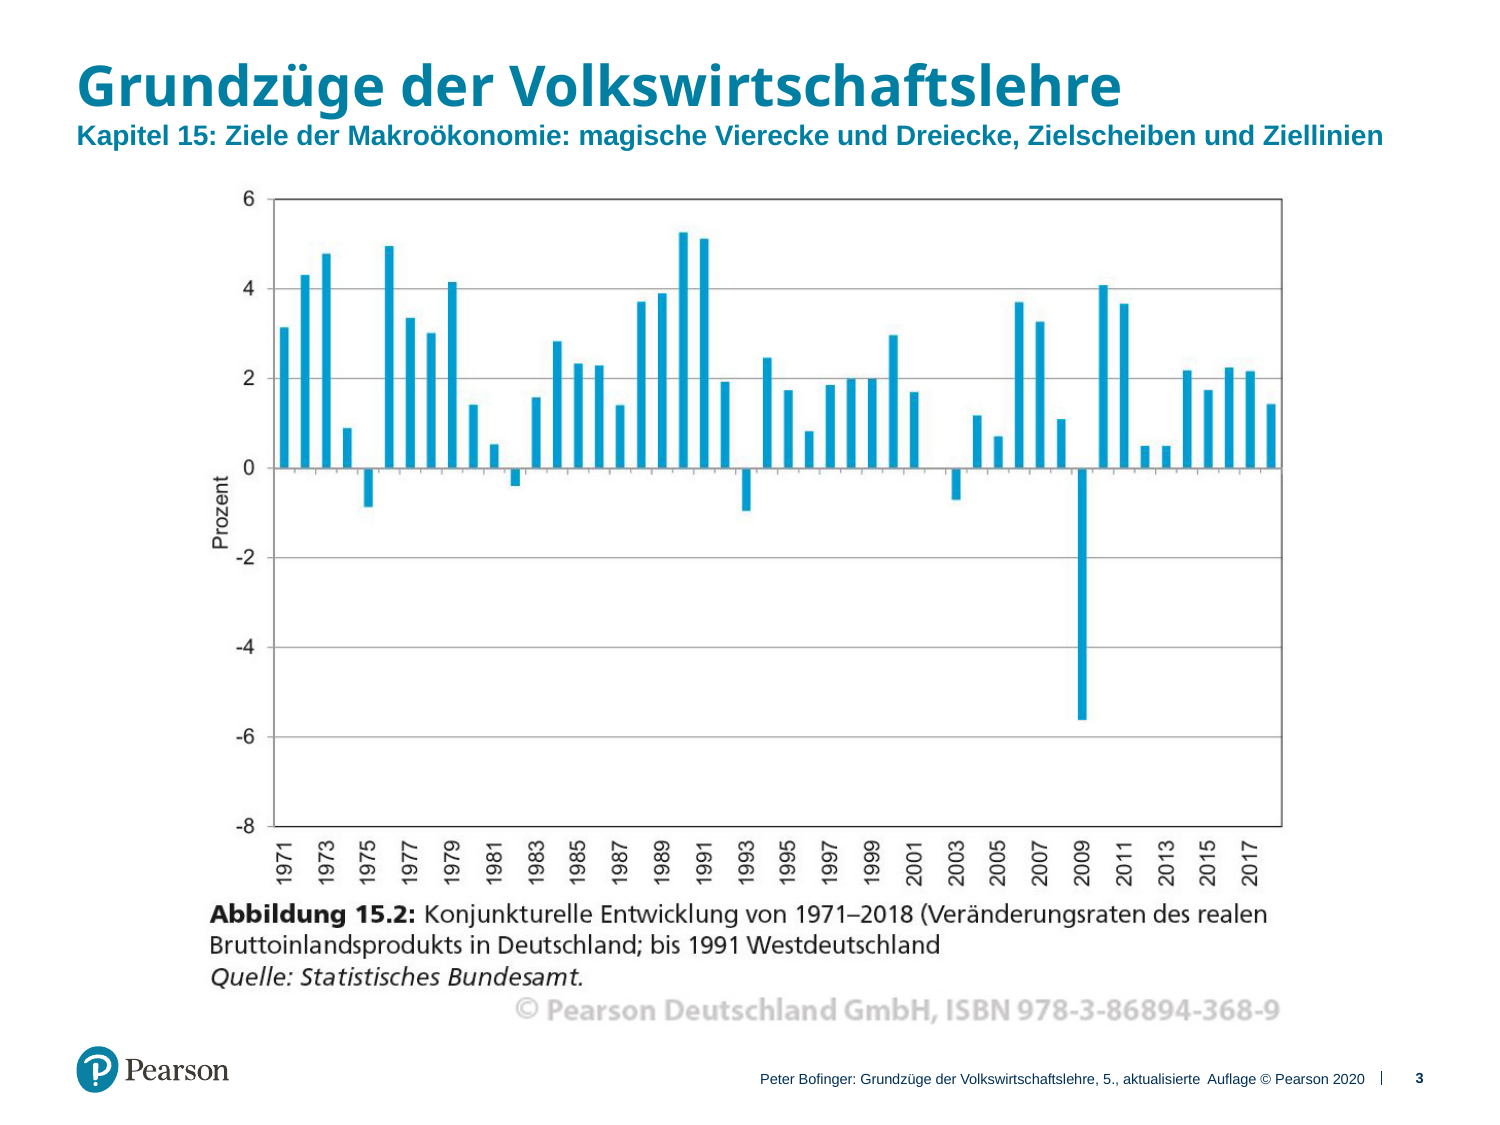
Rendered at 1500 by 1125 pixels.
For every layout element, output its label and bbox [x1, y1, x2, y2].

picture [204, 179, 1293, 1032]
